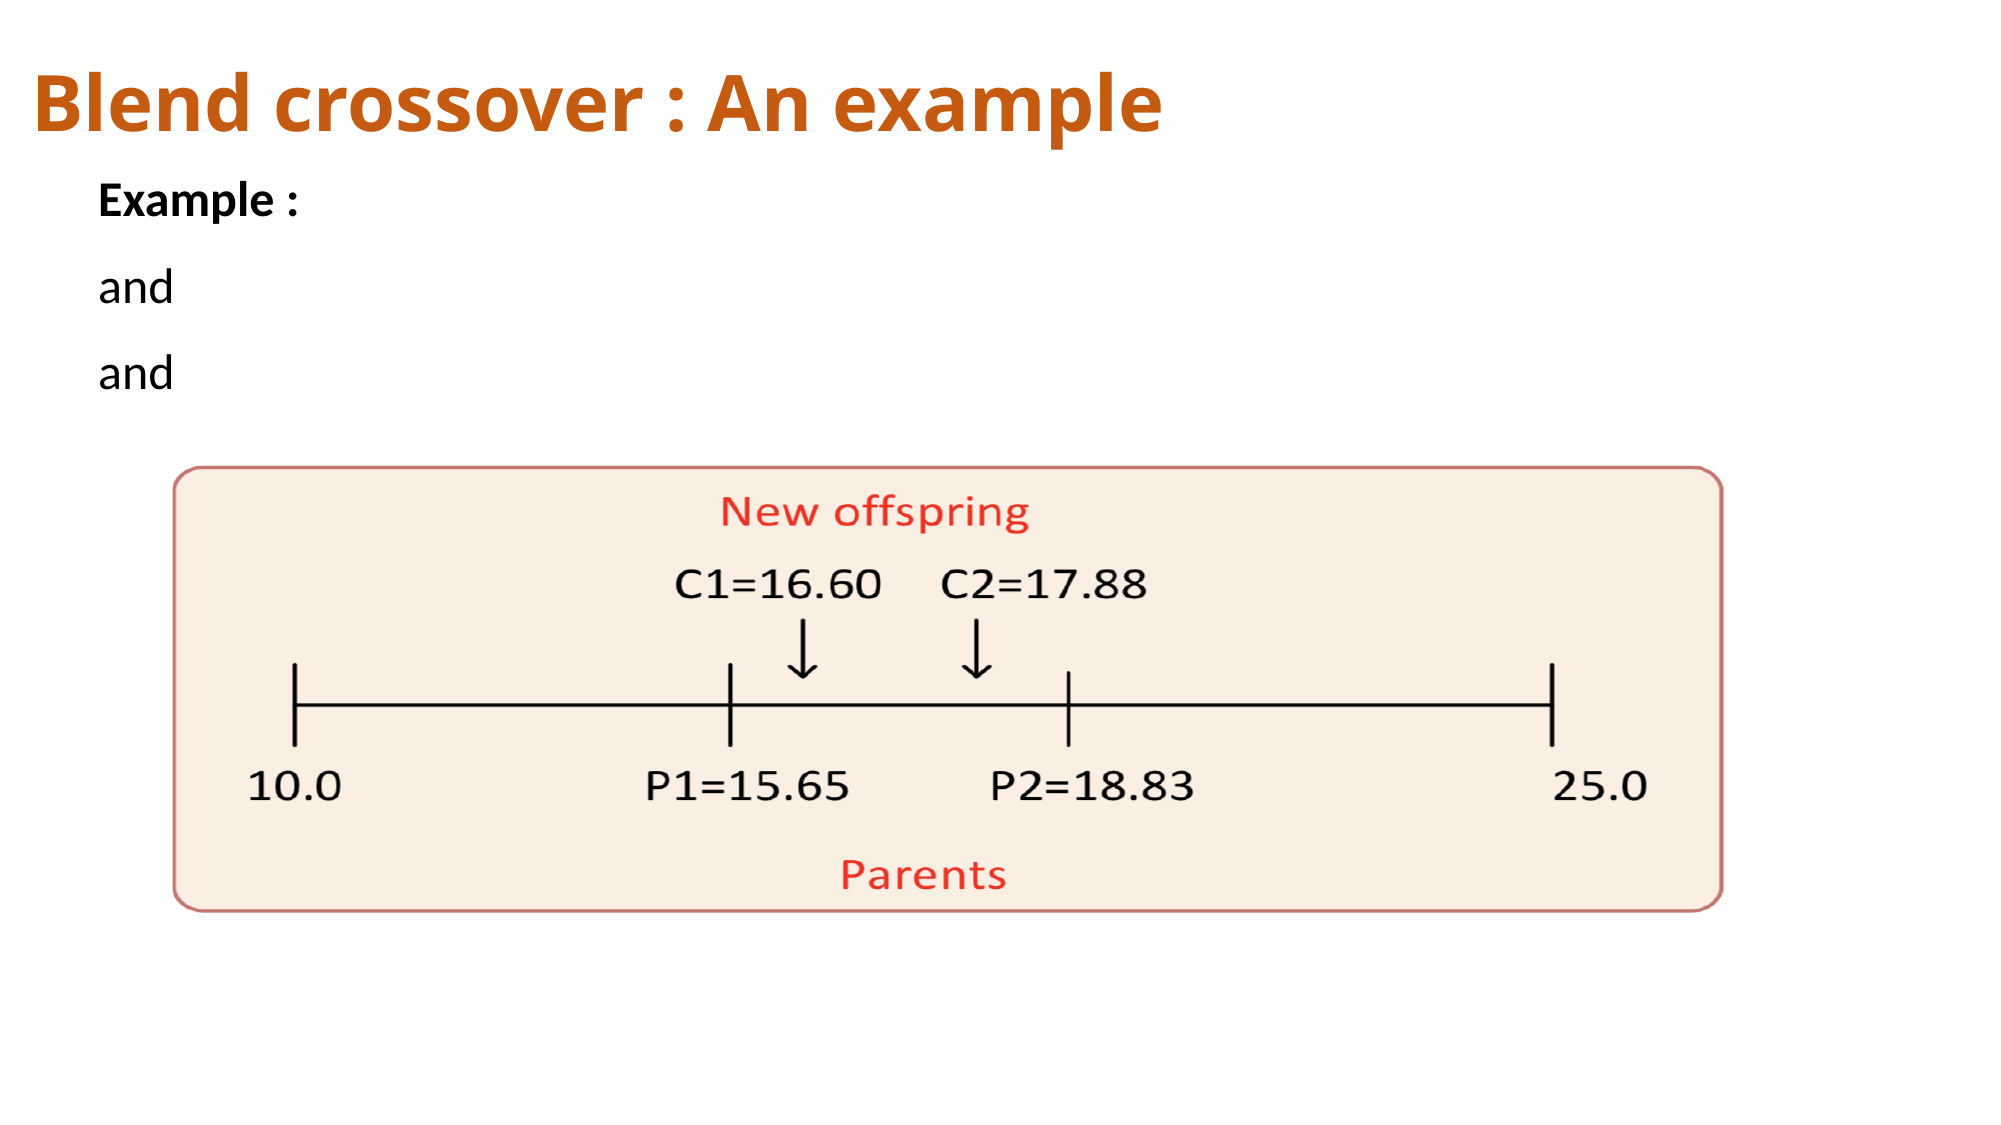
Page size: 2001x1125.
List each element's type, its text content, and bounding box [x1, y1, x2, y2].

text_box Blend crossover : An example [16, 45, 2000, 154]
picture [149, 461, 1750, 930]
